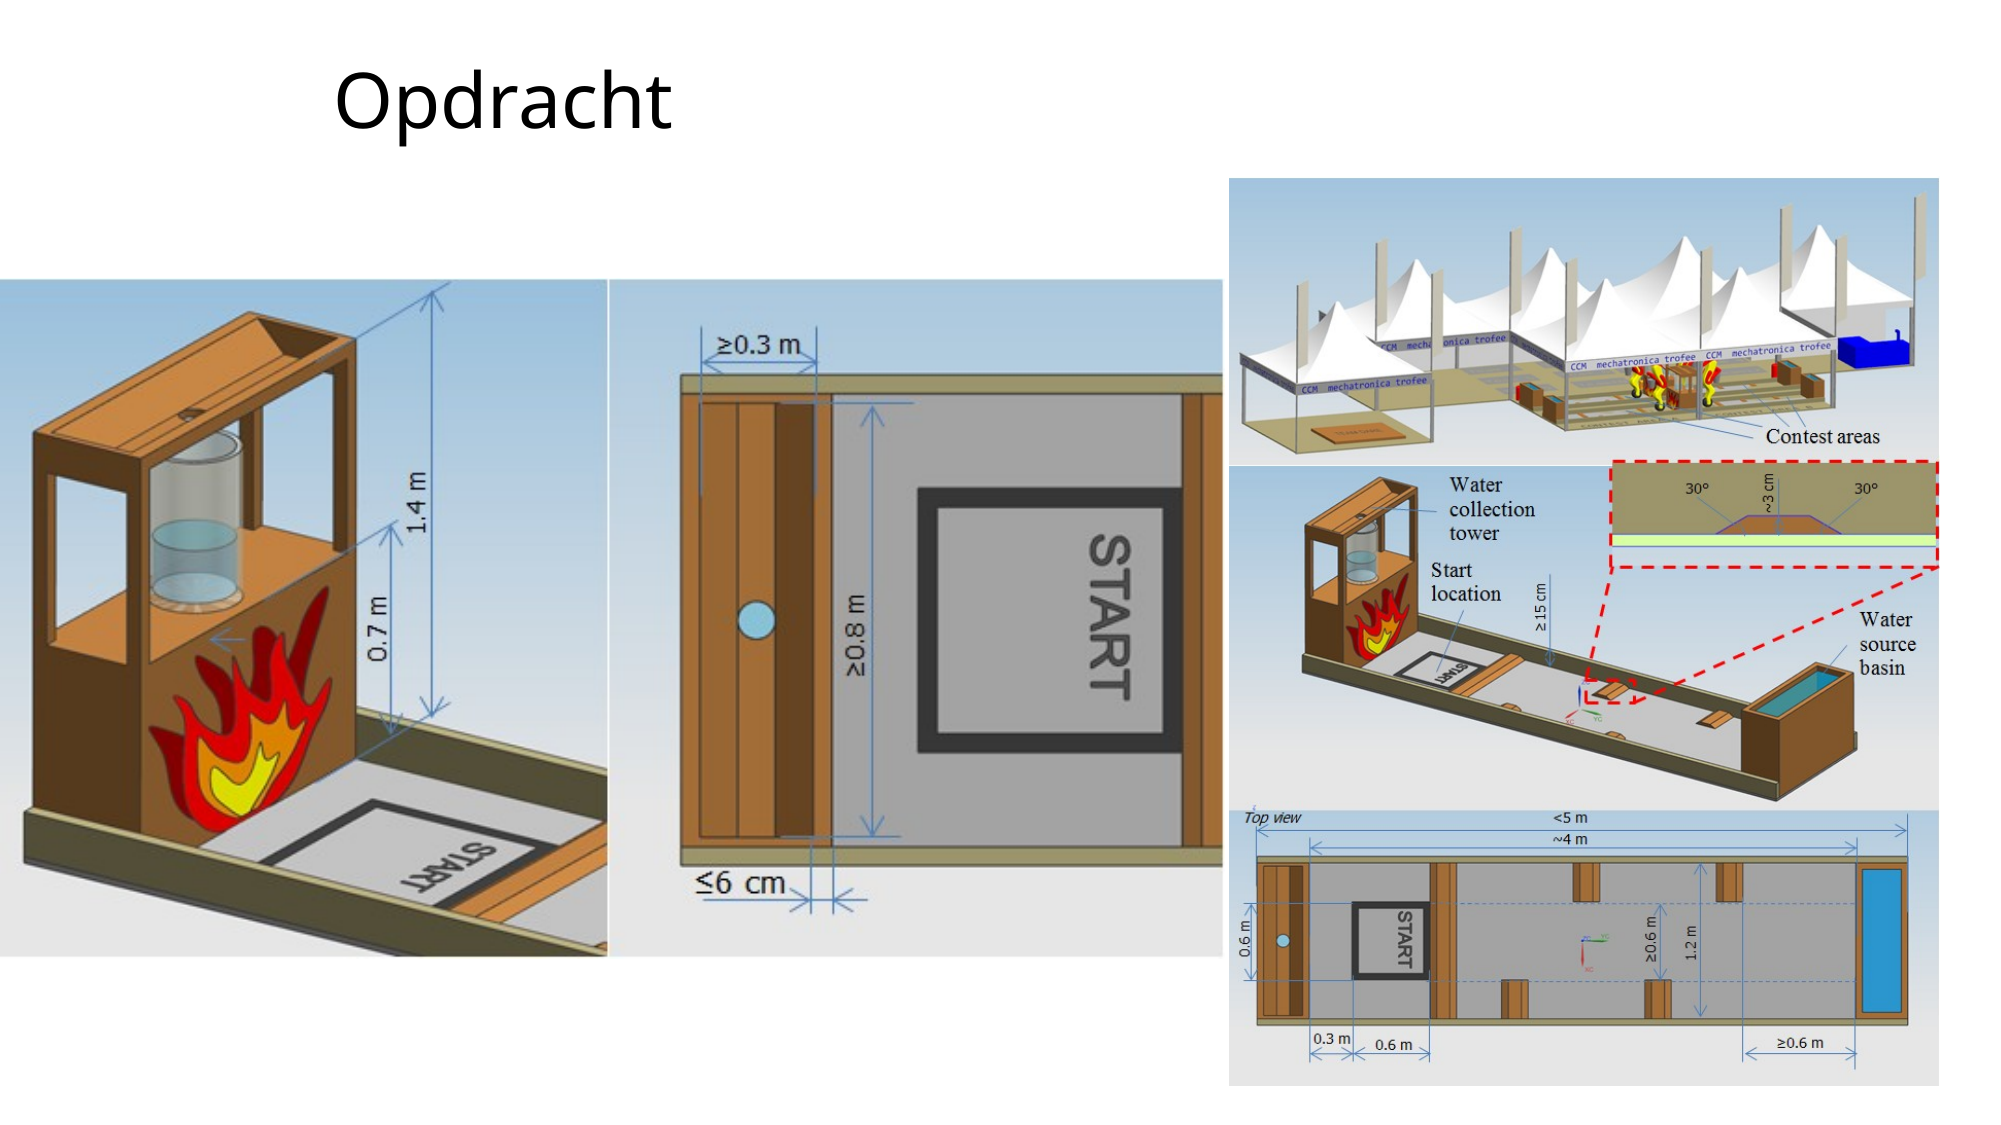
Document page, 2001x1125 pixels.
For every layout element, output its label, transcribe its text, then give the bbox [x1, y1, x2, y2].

text_box Opdracht [318, 45, 1699, 156]
picture [0, 278, 1225, 959]
picture [1229, 175, 1940, 1087]
